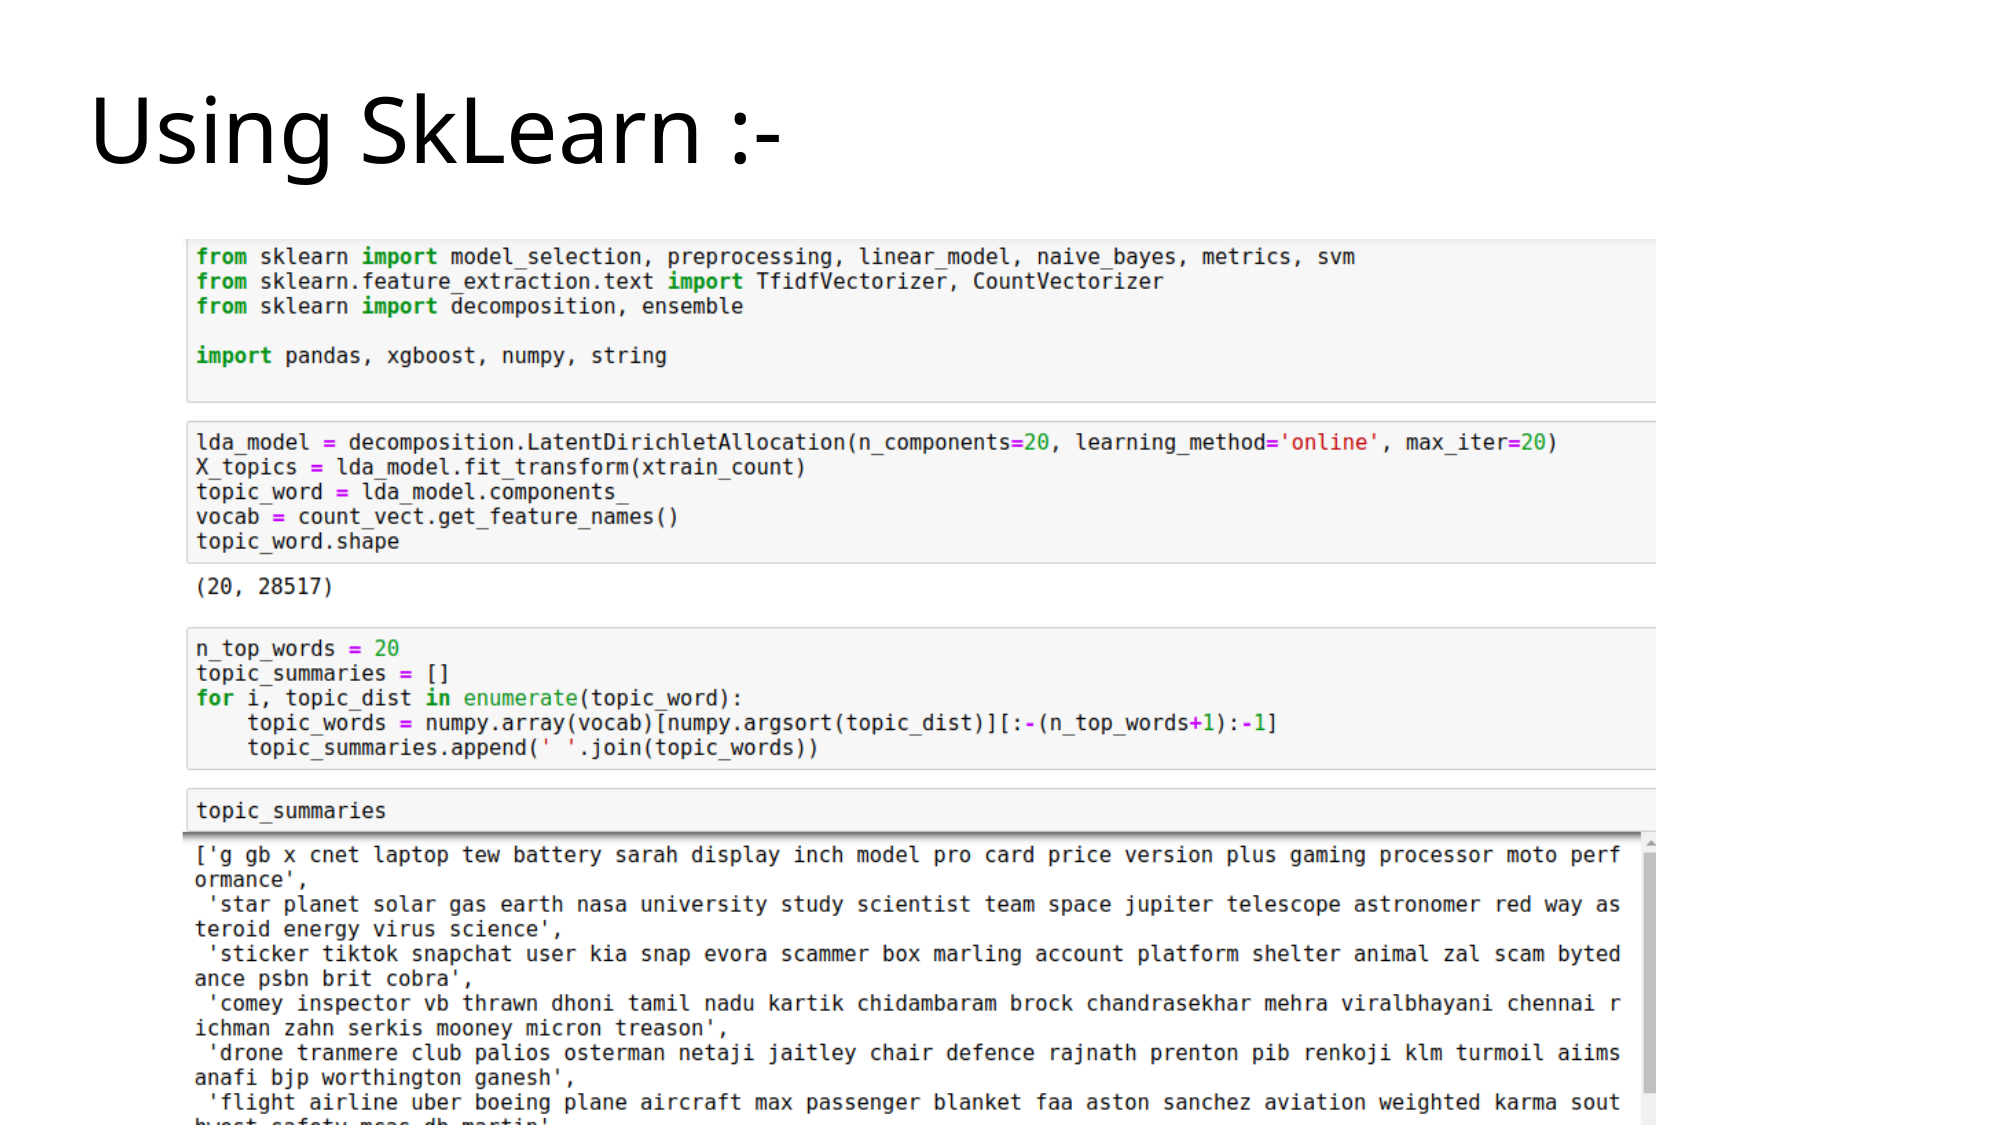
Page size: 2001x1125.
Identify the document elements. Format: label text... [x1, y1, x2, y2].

title Using SkLearn :- [68, 64, 1932, 240]
picture [182, 239, 1656, 1125]
